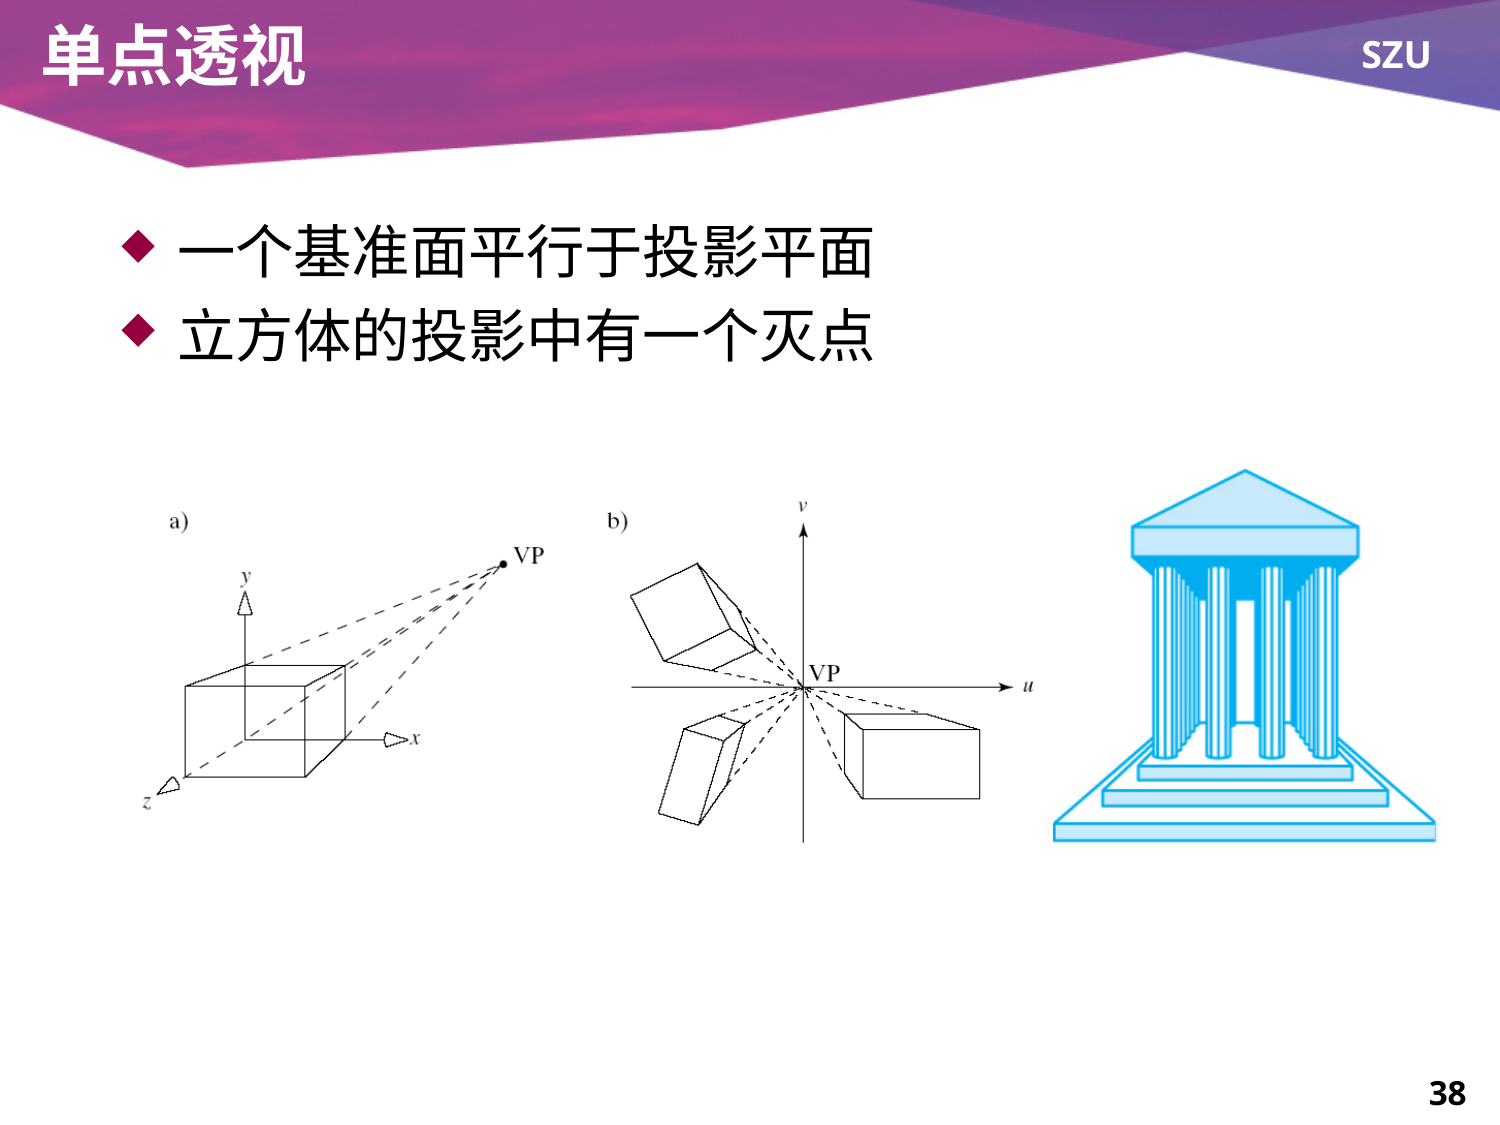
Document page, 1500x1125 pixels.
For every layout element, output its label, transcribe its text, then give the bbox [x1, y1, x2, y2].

list 一个基准面平行于投影平面 立方体的投影中有一个灭点 [103, 216, 1397, 930]
title 单点透视 [25, 15, 1320, 104]
slide_number 38 [1384, 1065, 1500, 1125]
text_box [131, 482, 1038, 850]
picture [0, 0, 1500, 1125]
